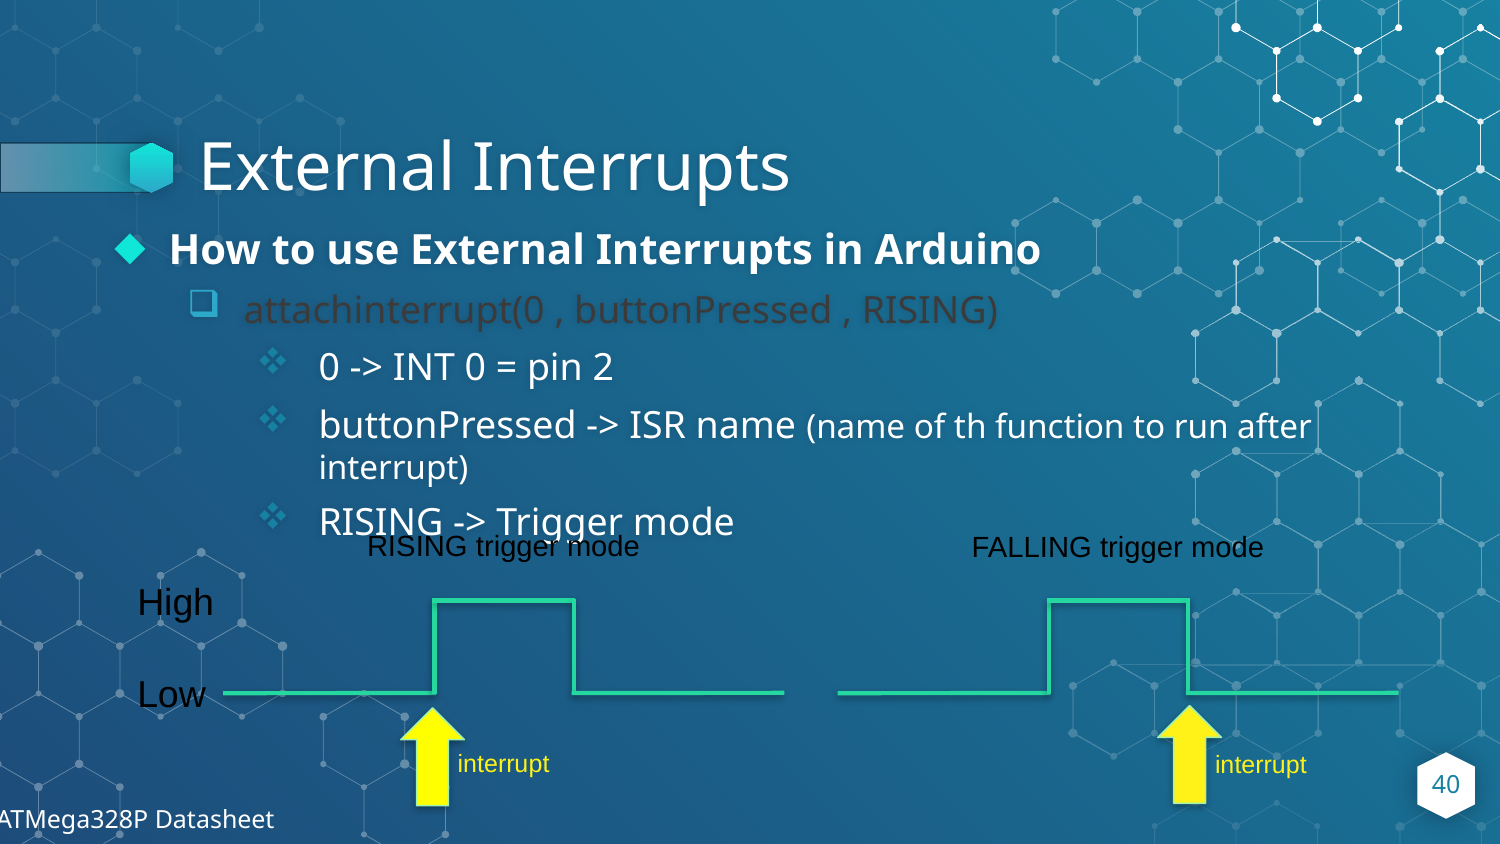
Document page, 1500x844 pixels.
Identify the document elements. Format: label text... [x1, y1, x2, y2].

list How to use External Interrupts in Arduino attachinterrupt(0 , buttonPressed , RISING) 0 -> INT 0 = pin 2 buttonPressed -> ISR name (name of th function to run after interrupt) RISING -> Trigger mode [93, 223, 1444, 721]
text_box interrupt [1200, 741, 1322, 786]
text_box interrupt [442, 740, 565, 786]
text_box [1157, 705, 1223, 805]
slide_number 40 [1417, 752, 1475, 819]
text_box RISING trigger mode [352, 520, 656, 571]
text_box FALLING trigger mode [956, 520, 1280, 571]
text_box Low [122, 662, 221, 723]
text_box High [122, 570, 230, 630]
title External Interrupts [198, 140, 1302, 198]
text_box [9] ATMega328P Datasheet [0, 796, 379, 841]
text_box [399, 707, 466, 807]
